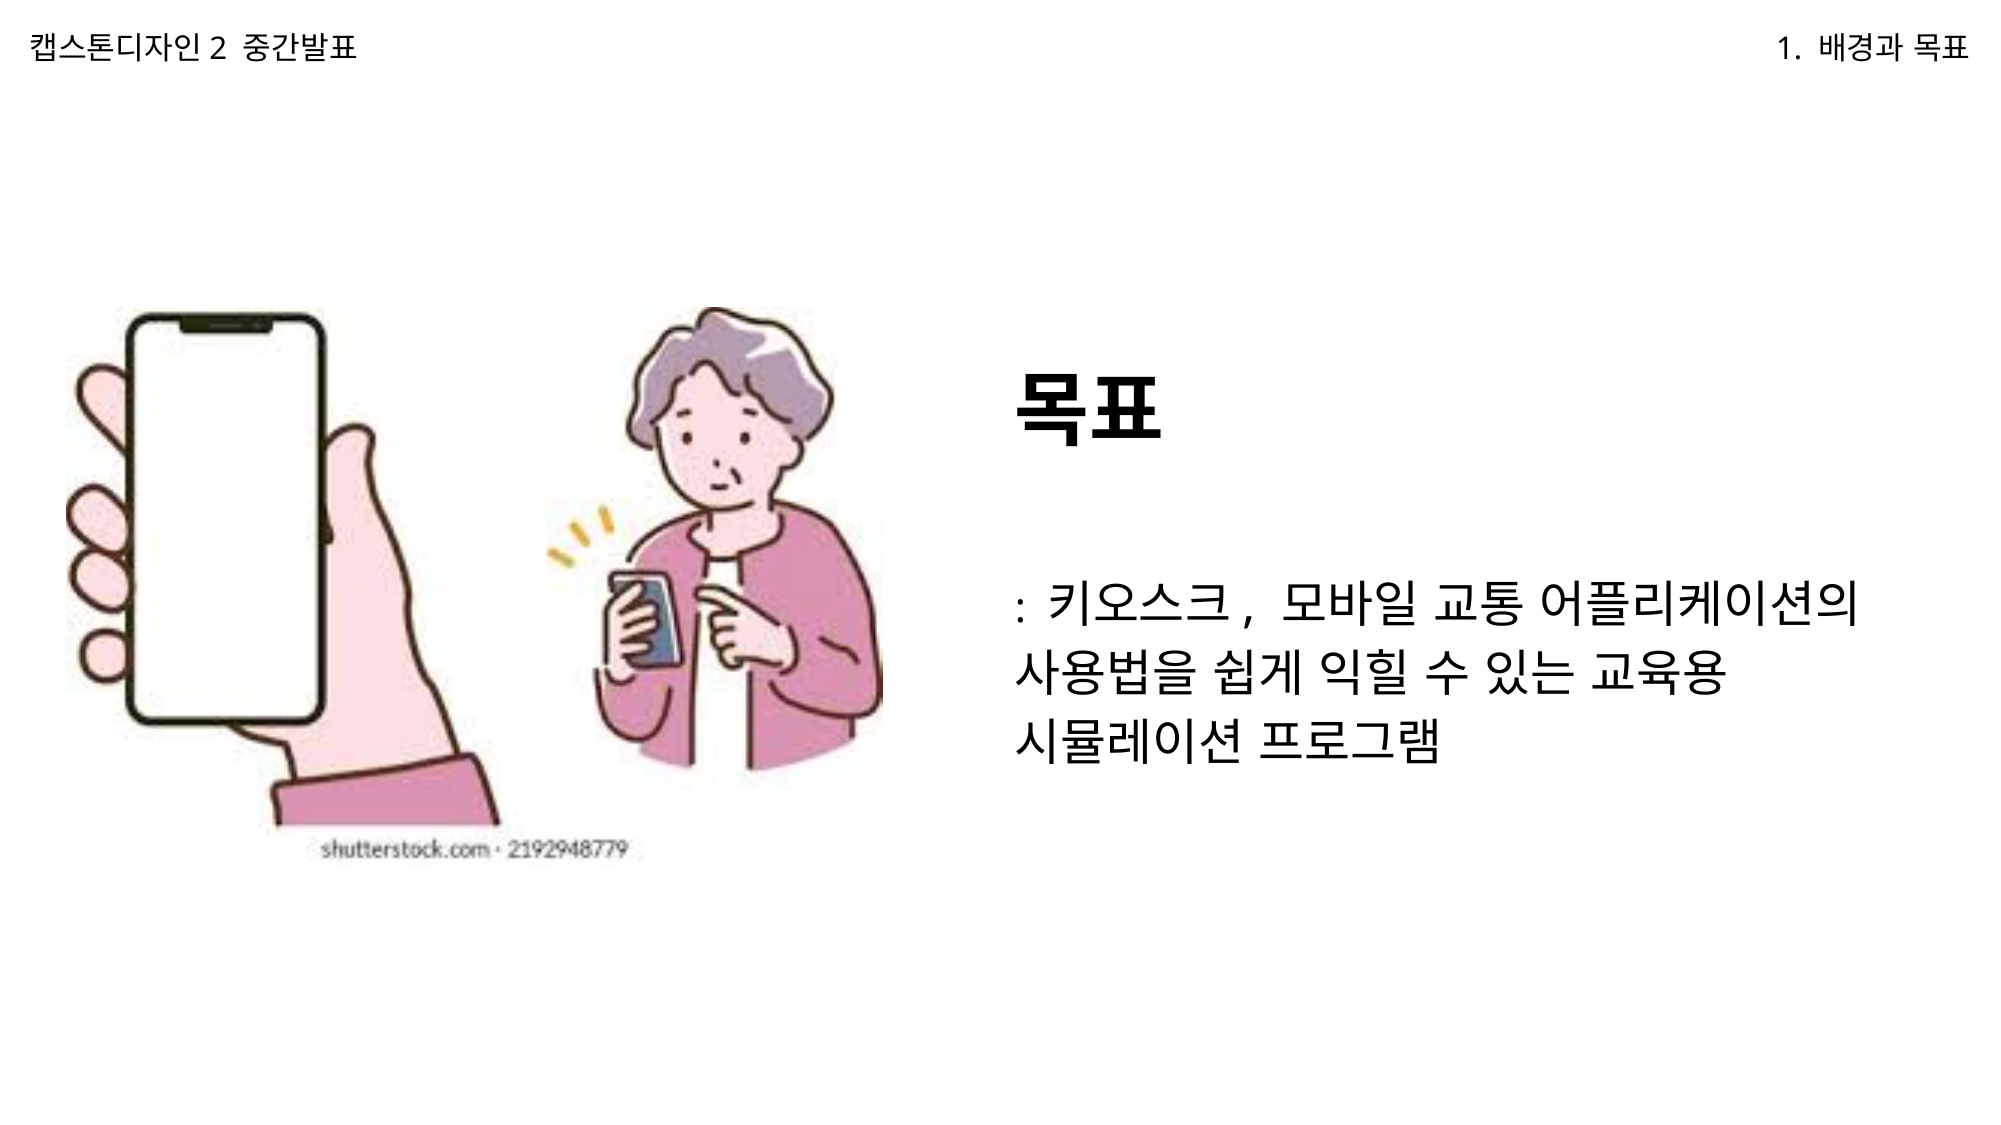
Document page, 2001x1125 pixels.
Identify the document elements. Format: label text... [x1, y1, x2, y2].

text_box 캡스톤디자인2 중간발표 [14, 20, 586, 73]
text_box 1. 배경과 목표 [1362, 20, 1986, 74]
picture [66, 306, 883, 868]
list 목표 : 키오스크, 모바일 교통 어플리케이션의 사용법을 쉽게 익힐 수 있는 교육용 시뮬레이션 프로그램 [999, 335, 1934, 790]
